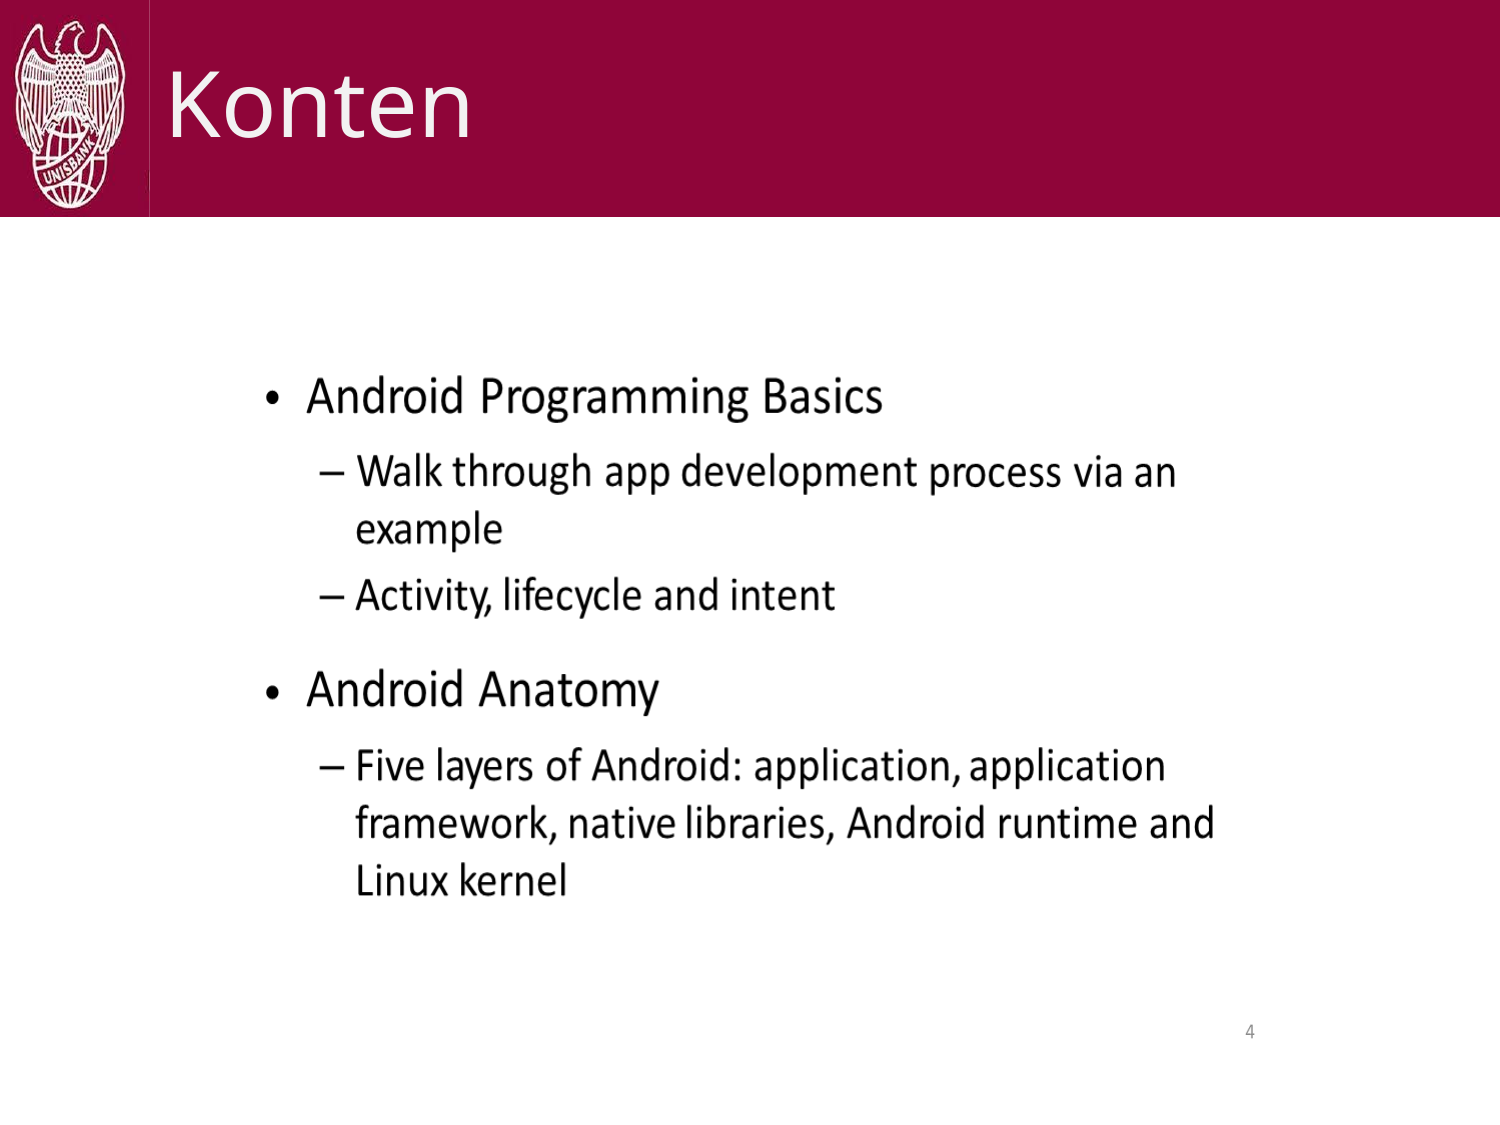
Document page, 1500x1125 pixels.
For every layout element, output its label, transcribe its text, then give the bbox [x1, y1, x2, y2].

picture [0, 0, 149, 217]
picture [233, 237, 1267, 1057]
title Konten [149, 0, 1500, 217]
